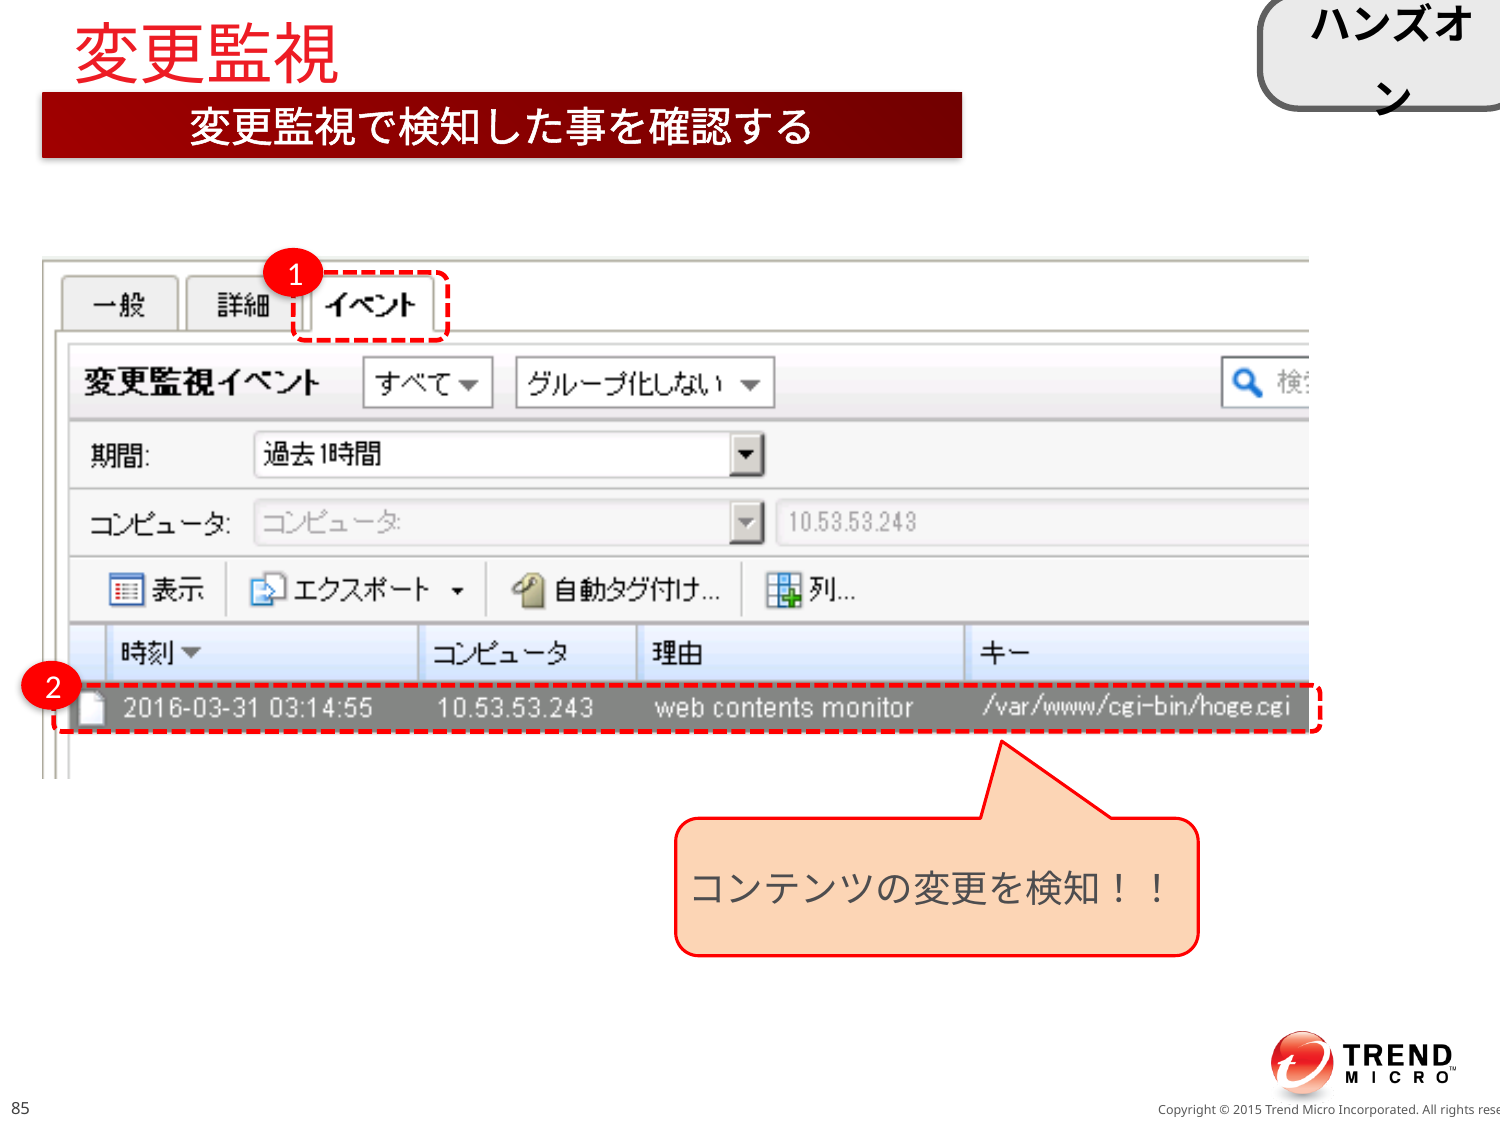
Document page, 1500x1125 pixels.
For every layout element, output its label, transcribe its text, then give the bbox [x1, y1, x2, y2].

text_box 2 [20, 662, 37, 708]
text_box コンテンツの変更を検知！！ [675, 786, 1199, 956]
text_box [1314, 685, 1321, 732]
text_box ハンズオン [1257, 0, 1500, 111]
picture [1271, 1031, 1456, 1105]
picture [42, 256, 1310, 780]
text_box 変更監視で検知した事を確認する [42, 91, 963, 159]
title 変更監視 [58, 0, 1276, 105]
text_box 1 [270, 247, 316, 255]
